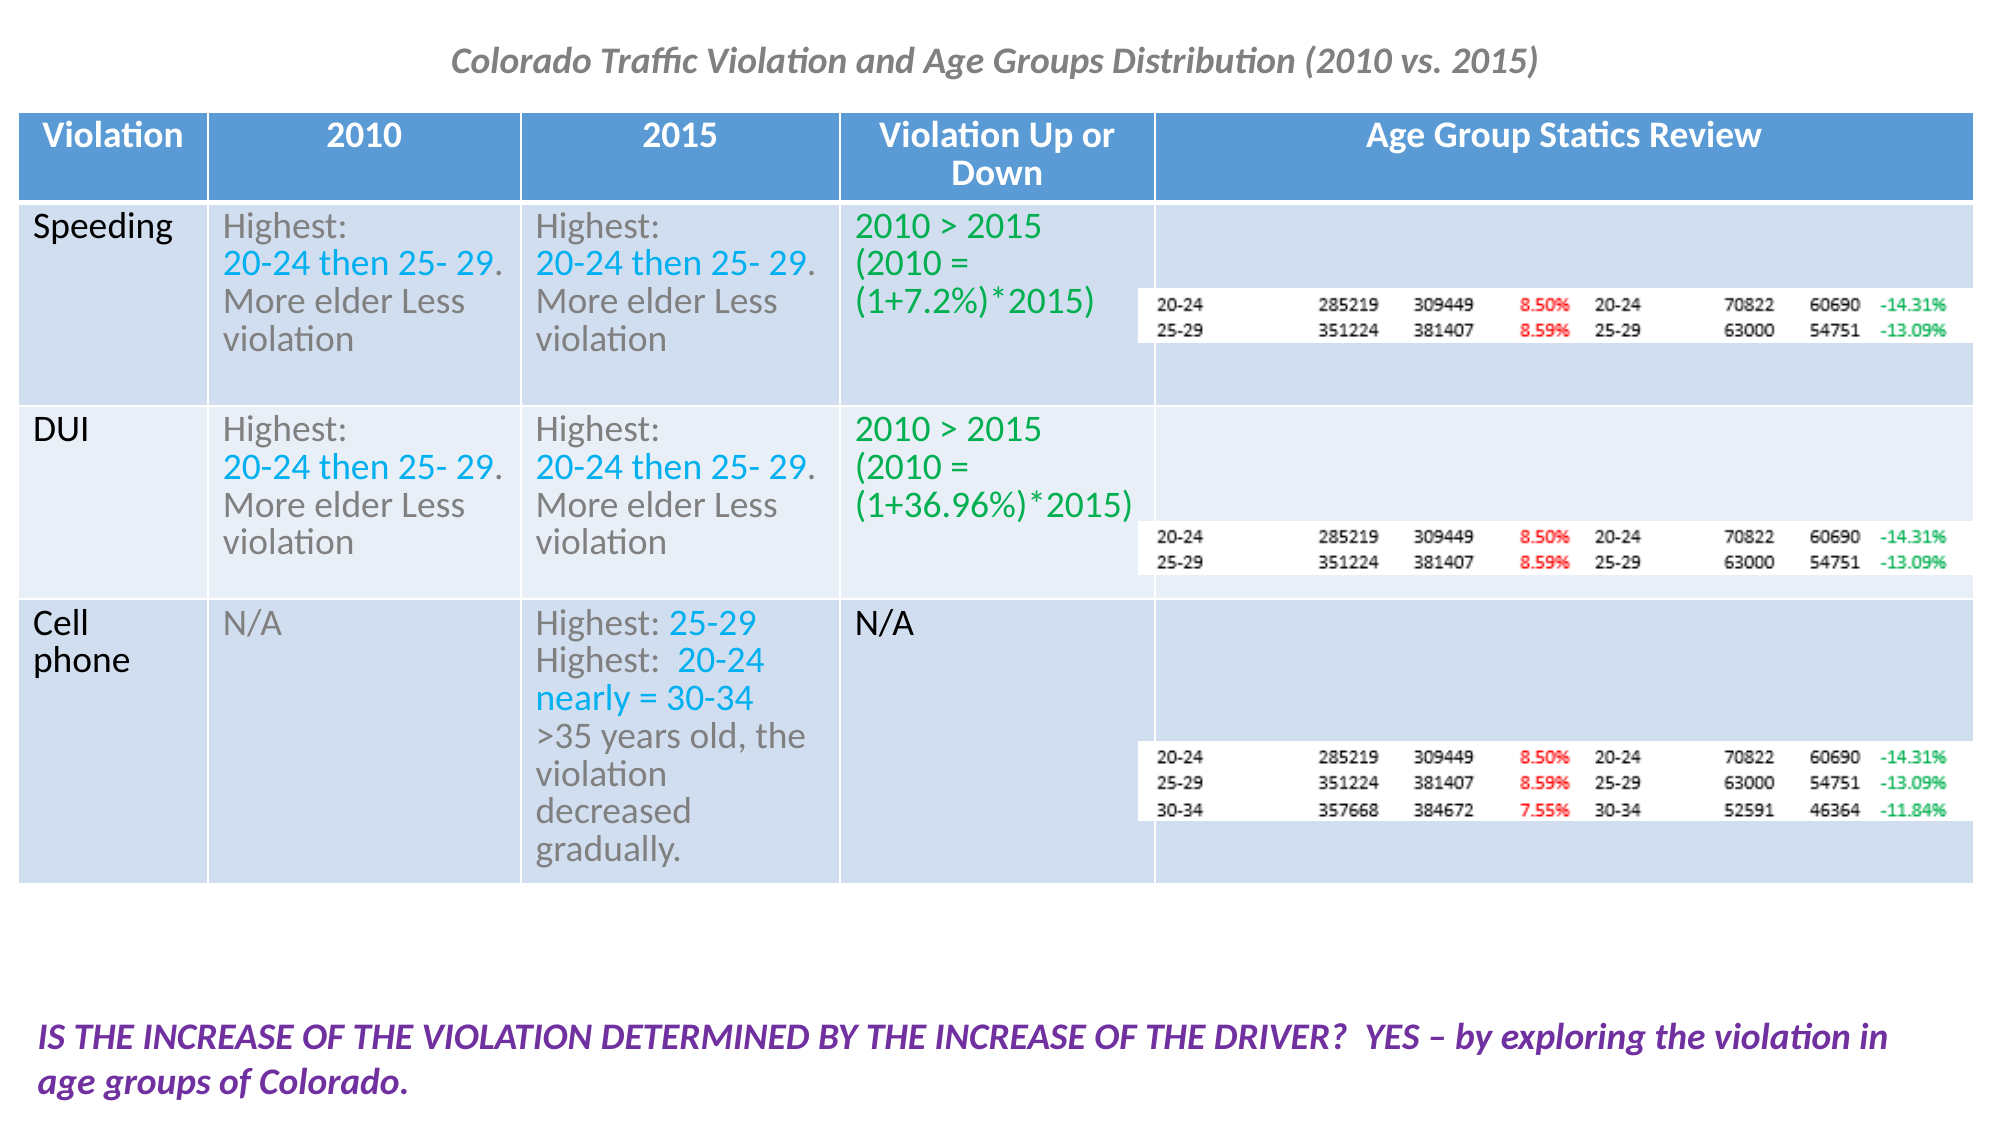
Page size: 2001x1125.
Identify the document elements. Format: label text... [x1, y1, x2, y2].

picture [1137, 288, 1974, 343]
table_cell DUI [19, 407, 207, 598]
table_header Violation Up or Down [841, 113, 1154, 200]
table_cell [1156, 575, 1973, 598]
table_header 2010 [209, 113, 520, 200]
table_cell [1156, 407, 1973, 521]
table_cell [1156, 821, 1973, 883]
table_header Violation [19, 113, 207, 200]
table_cell Highest: 20-24 then 25- 29. More elder Less violation [209, 205, 520, 405]
table_cell [1156, 205, 1973, 288]
table_cell [1156, 343, 1973, 405]
table_cell 2010 > 2015 (2010 = (1+36.96%)*2015) [841, 407, 1154, 598]
table_cell N/A [841, 600, 1154, 883]
table_cell Cell phone [19, 600, 207, 883]
picture [1137, 521, 1974, 575]
table_cell Highest: 20-24 then 25- 29. More elder Less violation [209, 407, 520, 598]
text_box Colorado Traffic Violation and Age Groups Distribution (2010 vs. 2015) [436, 28, 1636, 89]
table_header 2015 [522, 113, 839, 200]
picture [1137, 741, 1974, 821]
table_cell Highest: 20-24 then 25- 29. More elder Less violation [522, 407, 839, 598]
table_cell Highest: 25-29 Highest: 20-24 nearly = 30-34 >35 years old, the violation decreased gradually. [522, 600, 839, 883]
table_cell Speeding [19, 205, 207, 405]
table_cell N/A [209, 600, 520, 883]
table_cell Highest: 20-24 then 25- 29. More elder Less violation [522, 205, 839, 405]
text_box IS THE INCREASE OF THE VIOLATION DETERMINED BY THE INCREASE OF THE DRIVER? YES – by exploring the violation in age groups of Colorado. [22, 1004, 1970, 1110]
table_header Age Group Statics Review [1156, 113, 1973, 200]
table_cell [1156, 600, 1973, 741]
table_cell 2010 > 2015 (2010 = (1+7.2%)*2015) [841, 205, 1154, 405]
